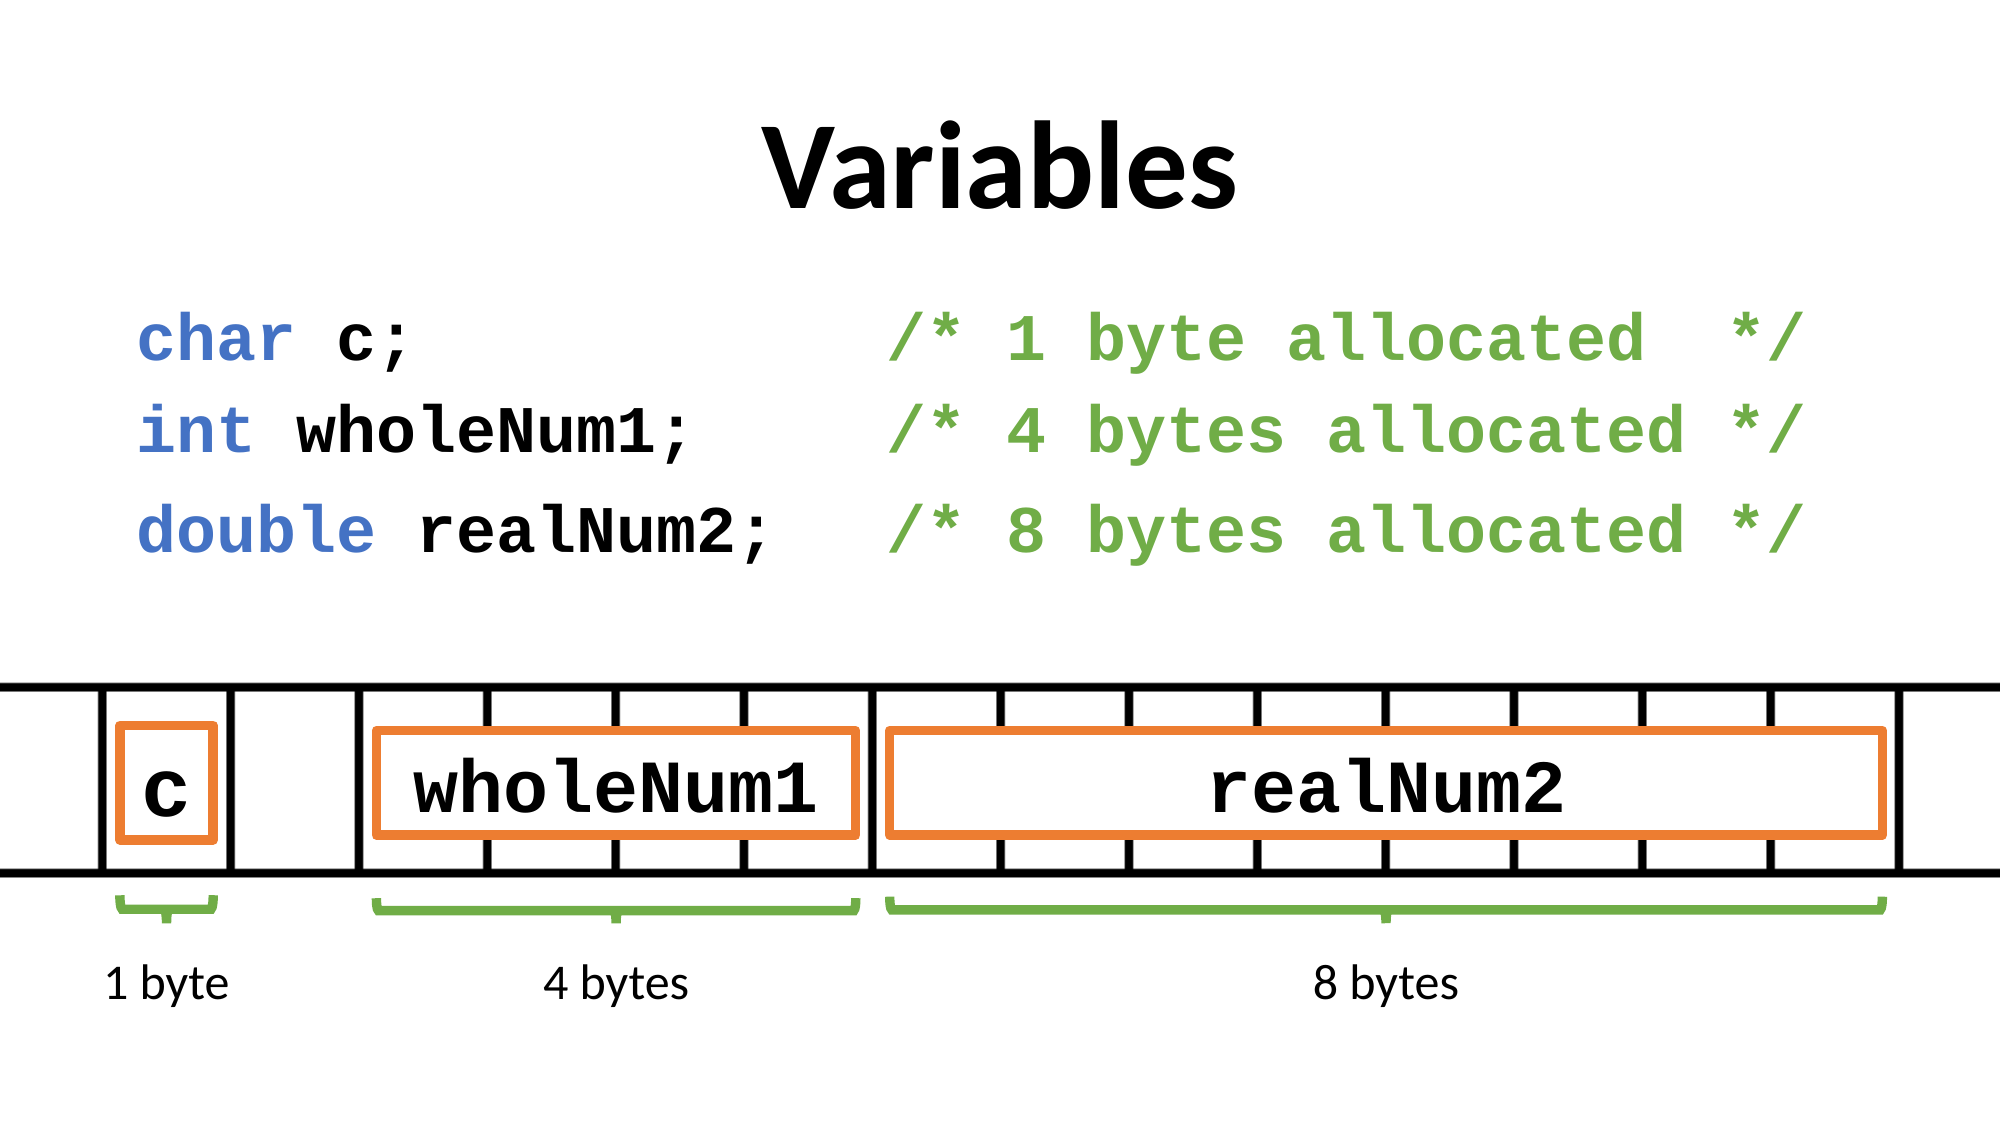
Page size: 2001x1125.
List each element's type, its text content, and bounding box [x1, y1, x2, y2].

text_box 4 bytes [500, 942, 733, 1018]
text_box 1 byte [79, 942, 254, 1018]
text_box 8 bytes [1269, 942, 1503, 1018]
text_box int wholeNum1; /* 4 bytes allocated */ [121, 387, 1891, 478]
title Variables [137, 59, 1863, 278]
list char c; /* 1 byte allocated */ [121, 294, 1891, 387]
picture [0, 642, 2000, 927]
text_box double realNum2; /* 8 bytes allocated */ [121, 478, 1891, 574]
